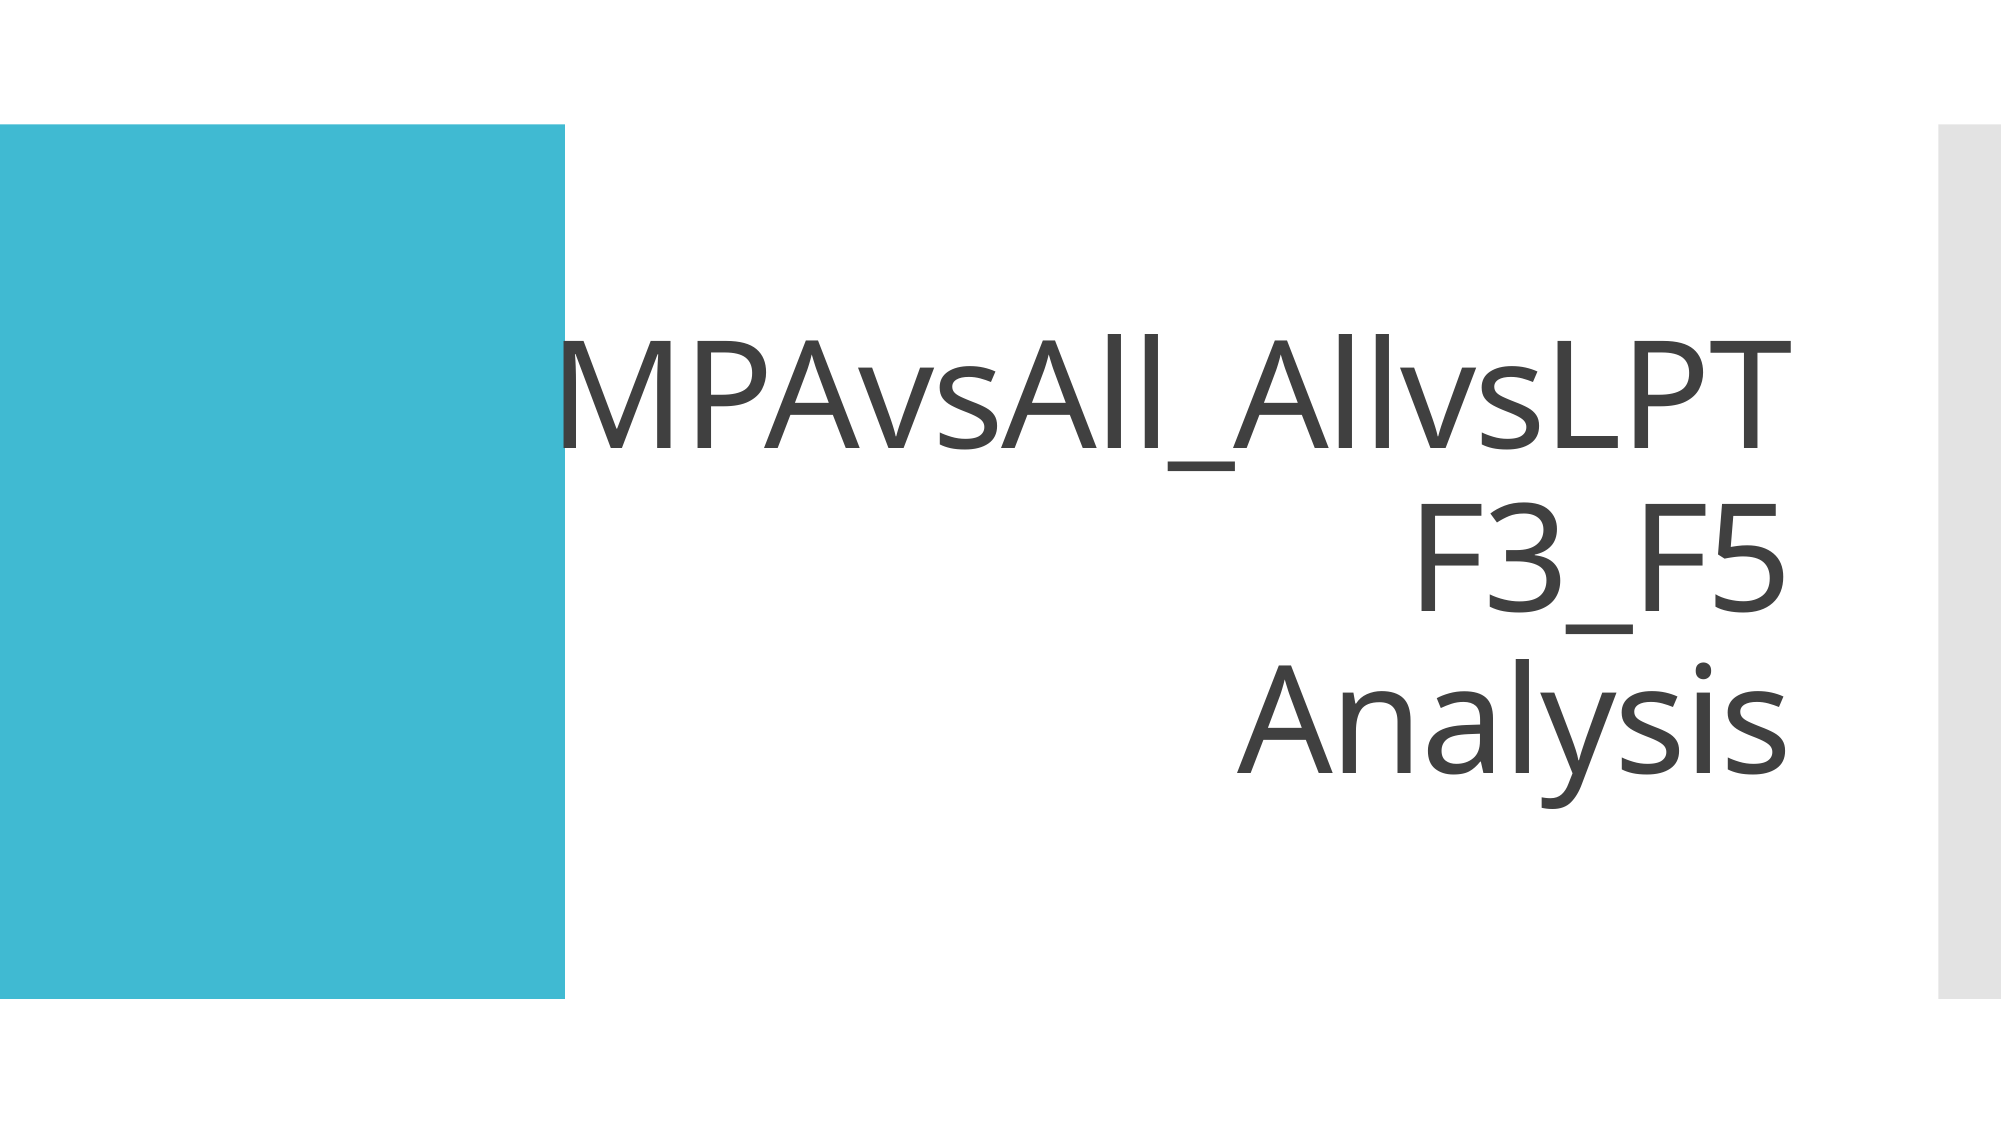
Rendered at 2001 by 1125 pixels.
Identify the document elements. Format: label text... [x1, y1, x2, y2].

title MPAvsAll_AllvsLPT F3_F5 Analysis [495, 177, 1808, 948]
